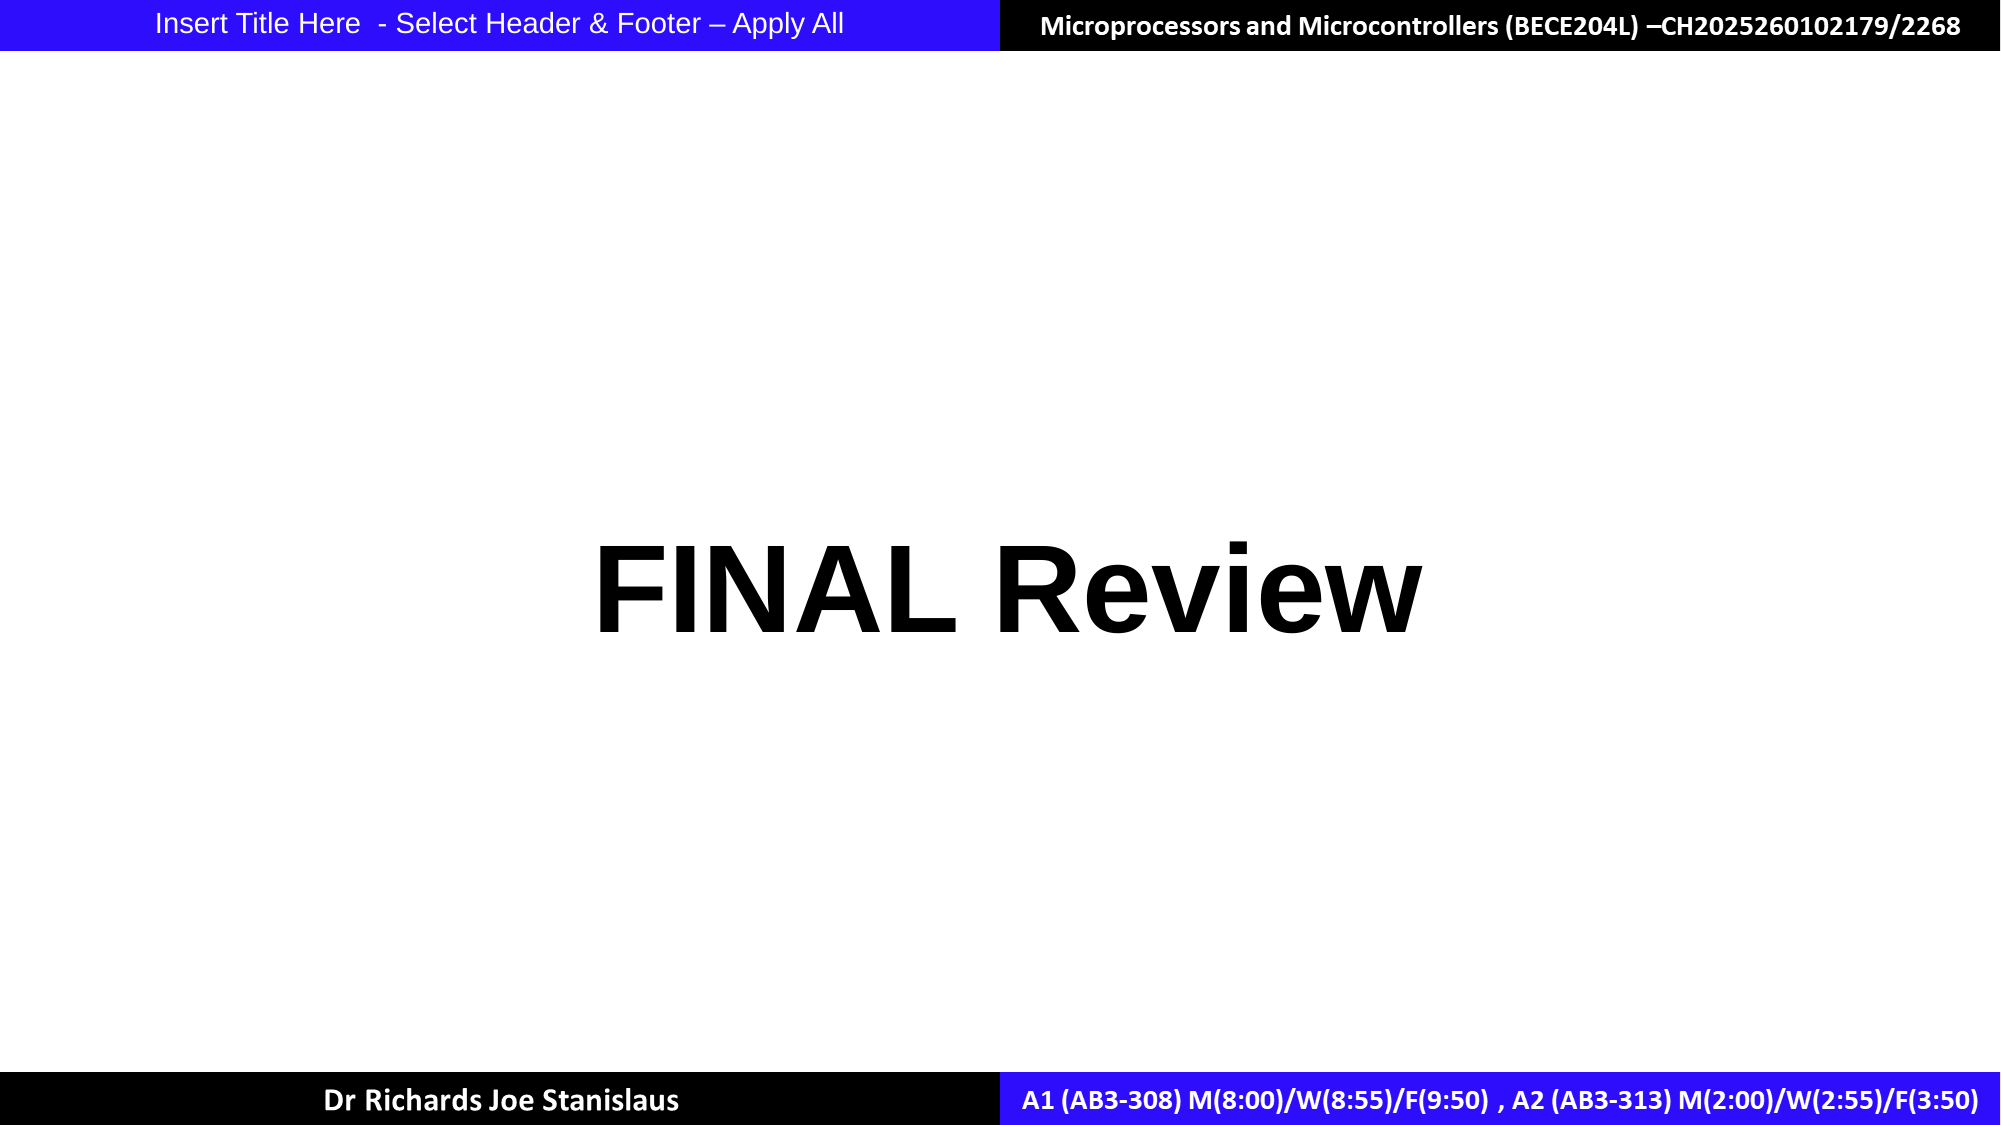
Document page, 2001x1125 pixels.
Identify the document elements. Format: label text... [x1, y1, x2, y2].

title FINAL Review [87, 496, 1928, 689]
picture [0, 0, 2001, 1125]
footer Insert Title Here - Select Header & Footer – Apply All [0, 0, 1000, 53]
